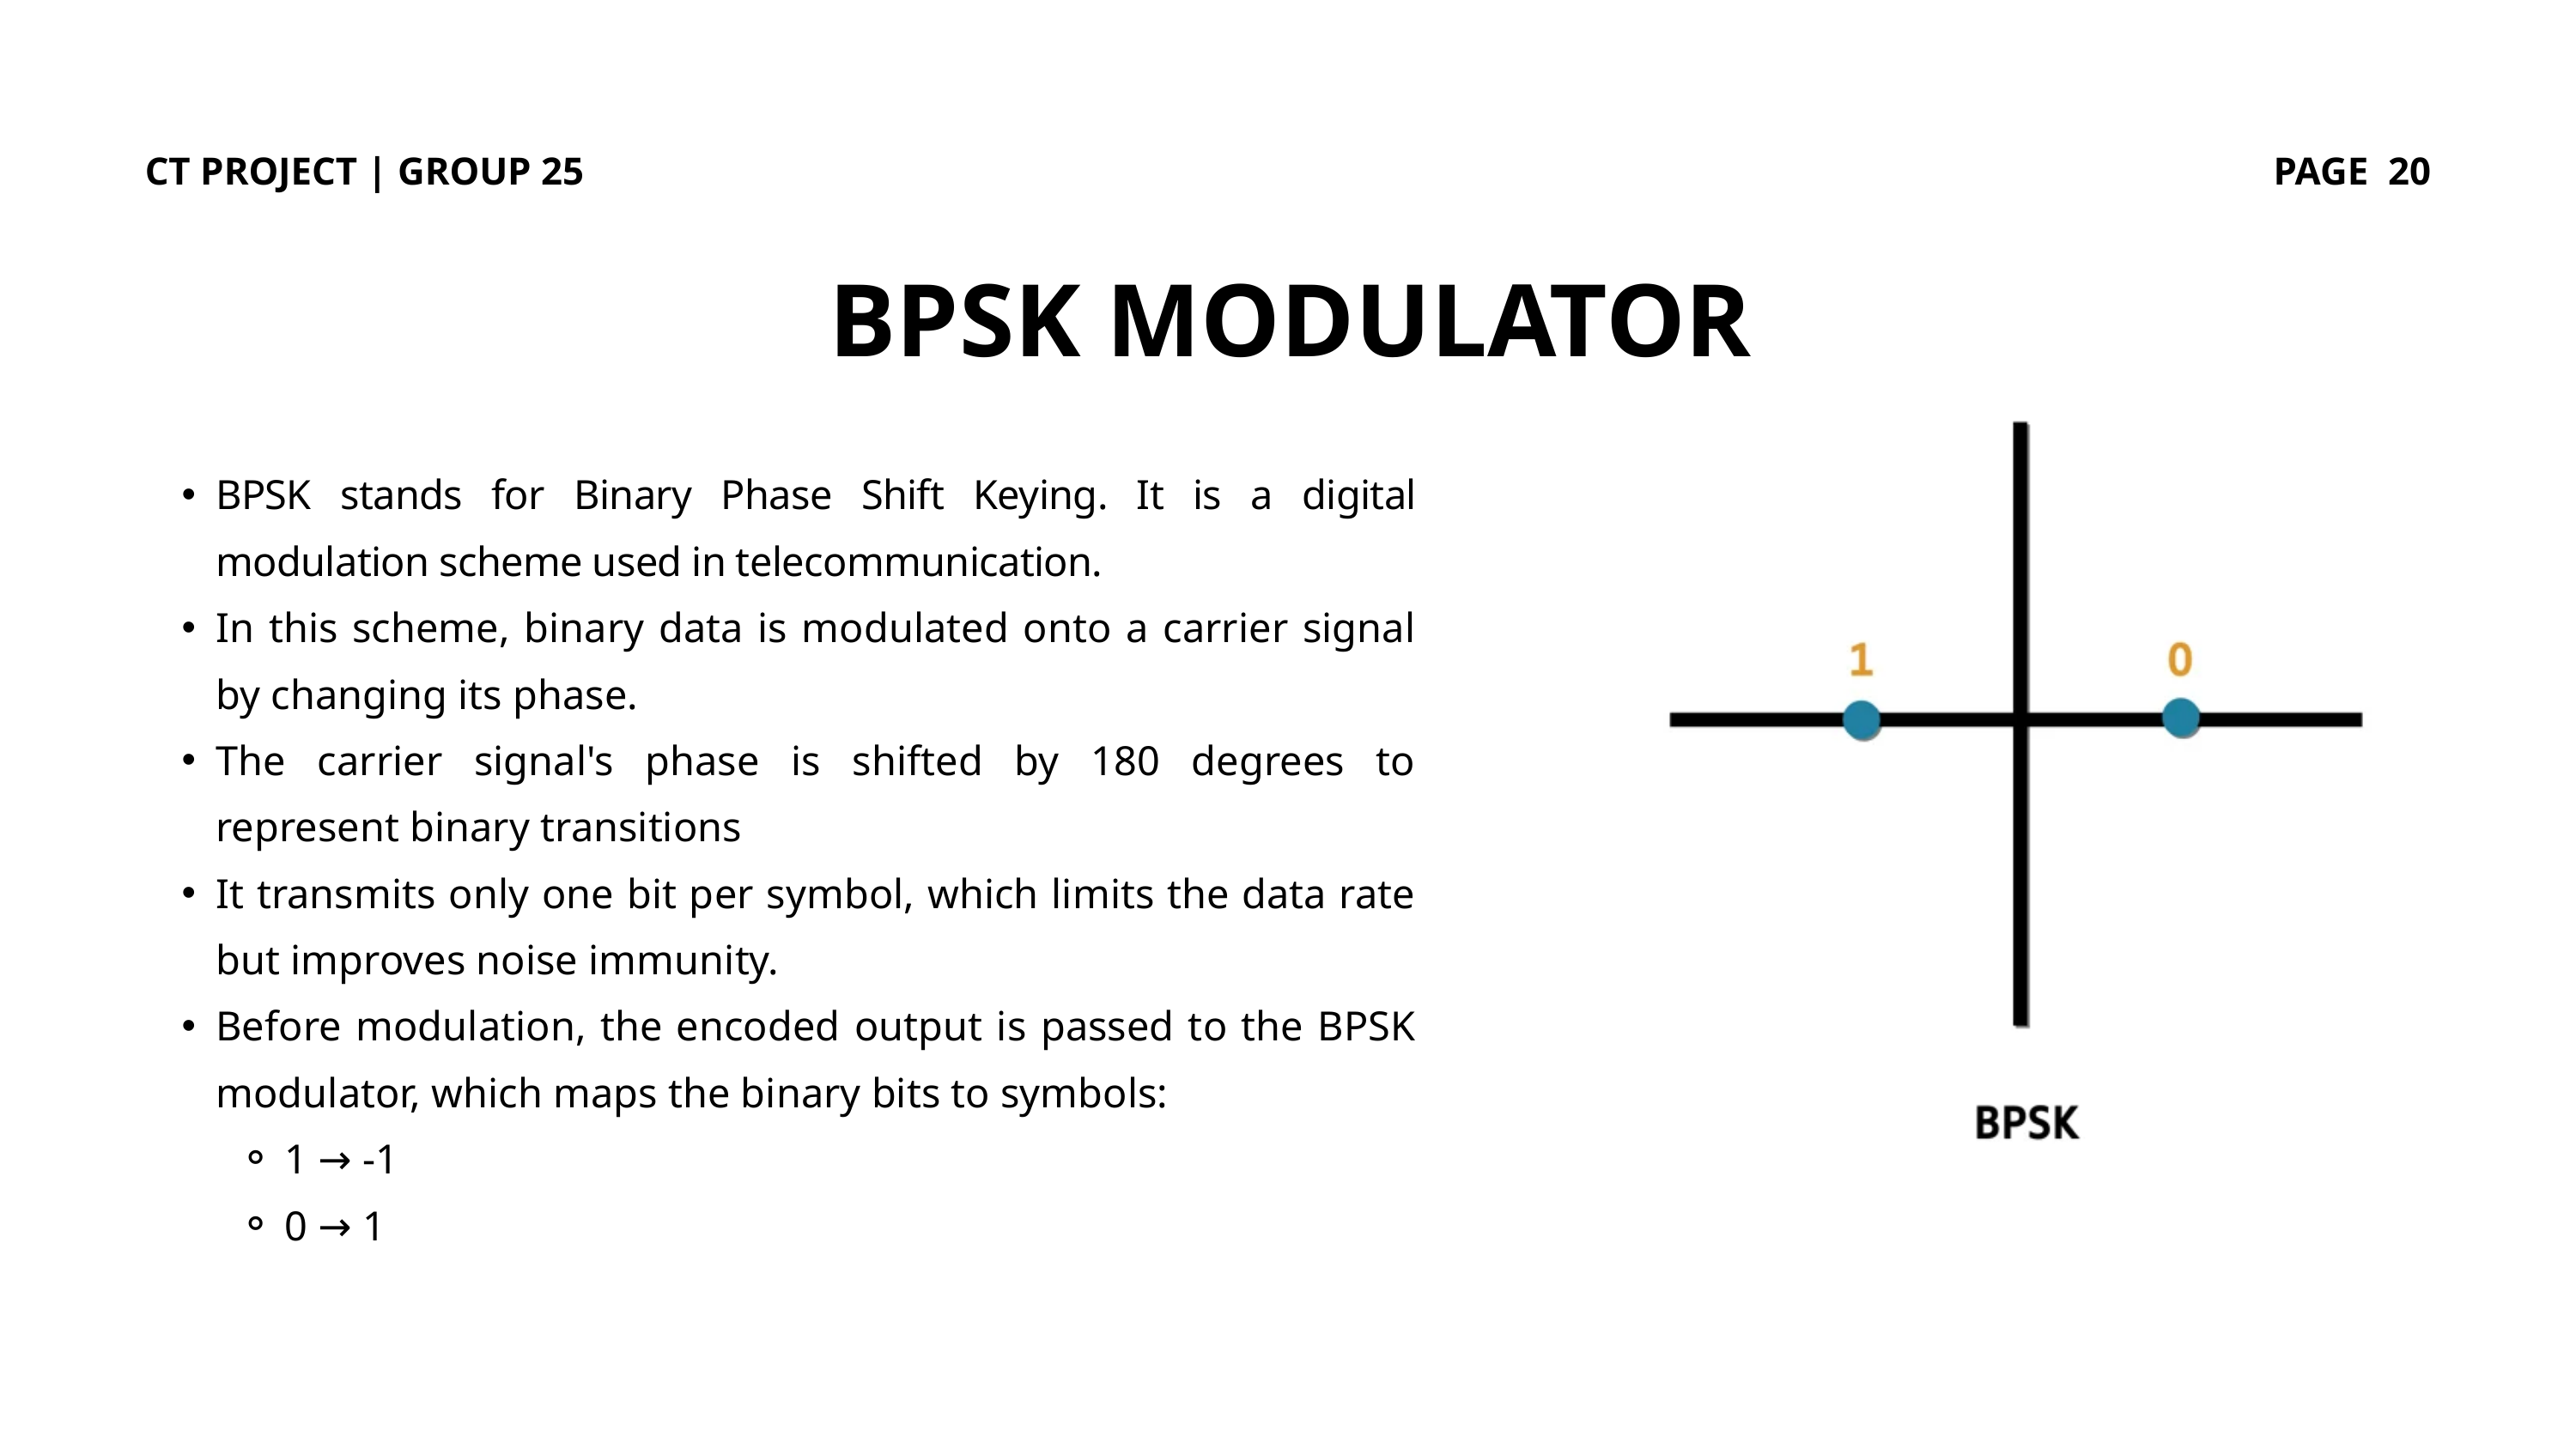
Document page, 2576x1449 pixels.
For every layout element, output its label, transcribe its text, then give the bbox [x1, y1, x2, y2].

text_box BPSK stands for Binary Phase Shift Keying. It is a digital modulation scheme used in telecommunication. In this scheme, binary data is modulated onto a carrier signal by changing its phase. The carrier signal's phase is shifted by 180 degrees to represent binary transitions It transmits only one bit per symbol, which limits the data rate but improves noise immunity. Before modulation, the encoded output is passed to the BPSK modulator, which maps the binary bits to symbols: 1 → -1 0 → 1 [147, 451, 1417, 1249]
text_box CT PROJECT | GROUP 25 [144, 139, 640, 192]
text_box [1601, 369, 2432, 1192]
text_box BPSK MODULATOR [675, 236, 1906, 377]
text_box PAGE 20 [2234, 139, 2432, 192]
